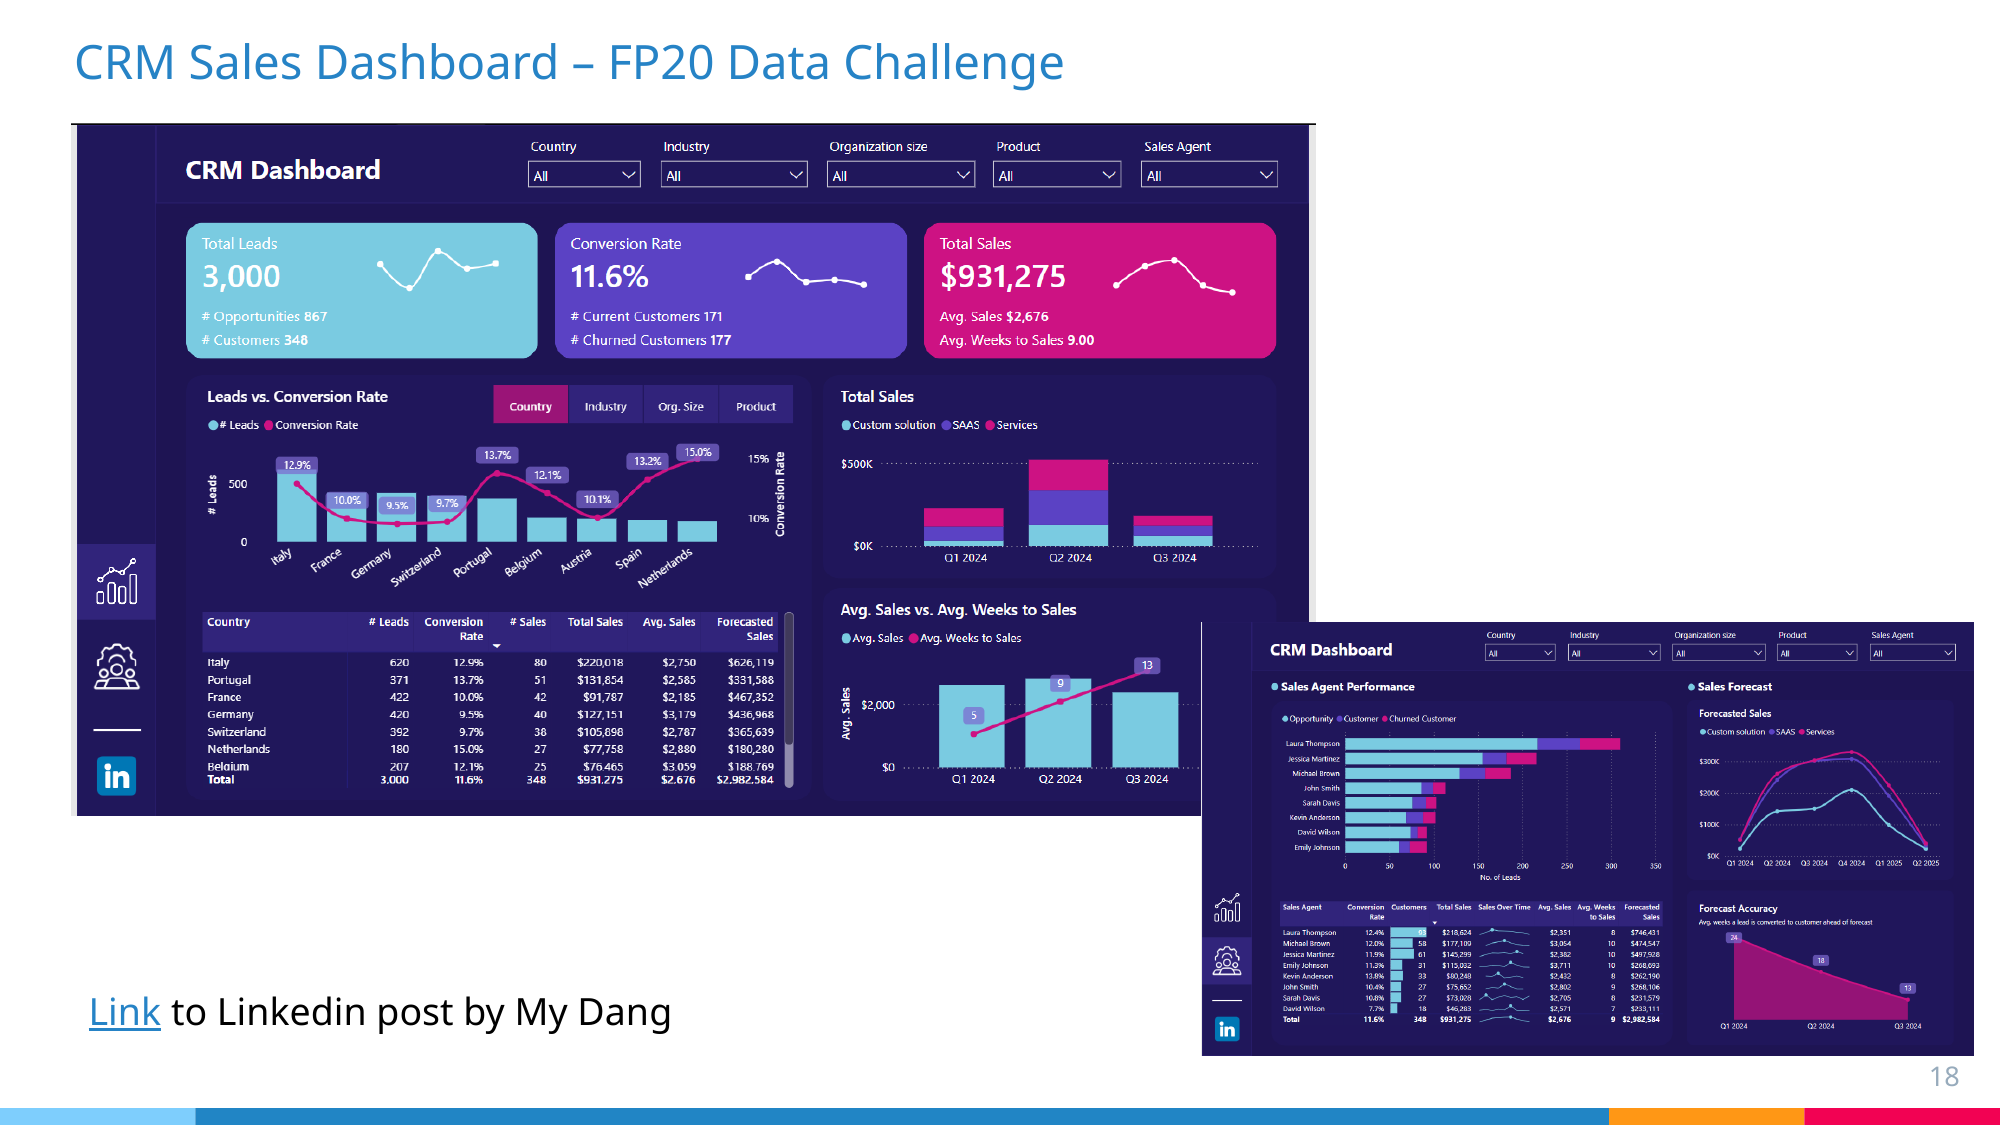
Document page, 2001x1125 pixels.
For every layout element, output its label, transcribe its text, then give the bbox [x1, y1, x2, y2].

text_box Link to Linkedin post by My Dang [73, 935, 1196, 1047]
picture [71, 123, 1974, 1057]
slide_number 18 [1854, 1062, 1975, 1113]
title CRM Sales Dashboard – FP20 Data Challenge [59, 16, 1975, 104]
